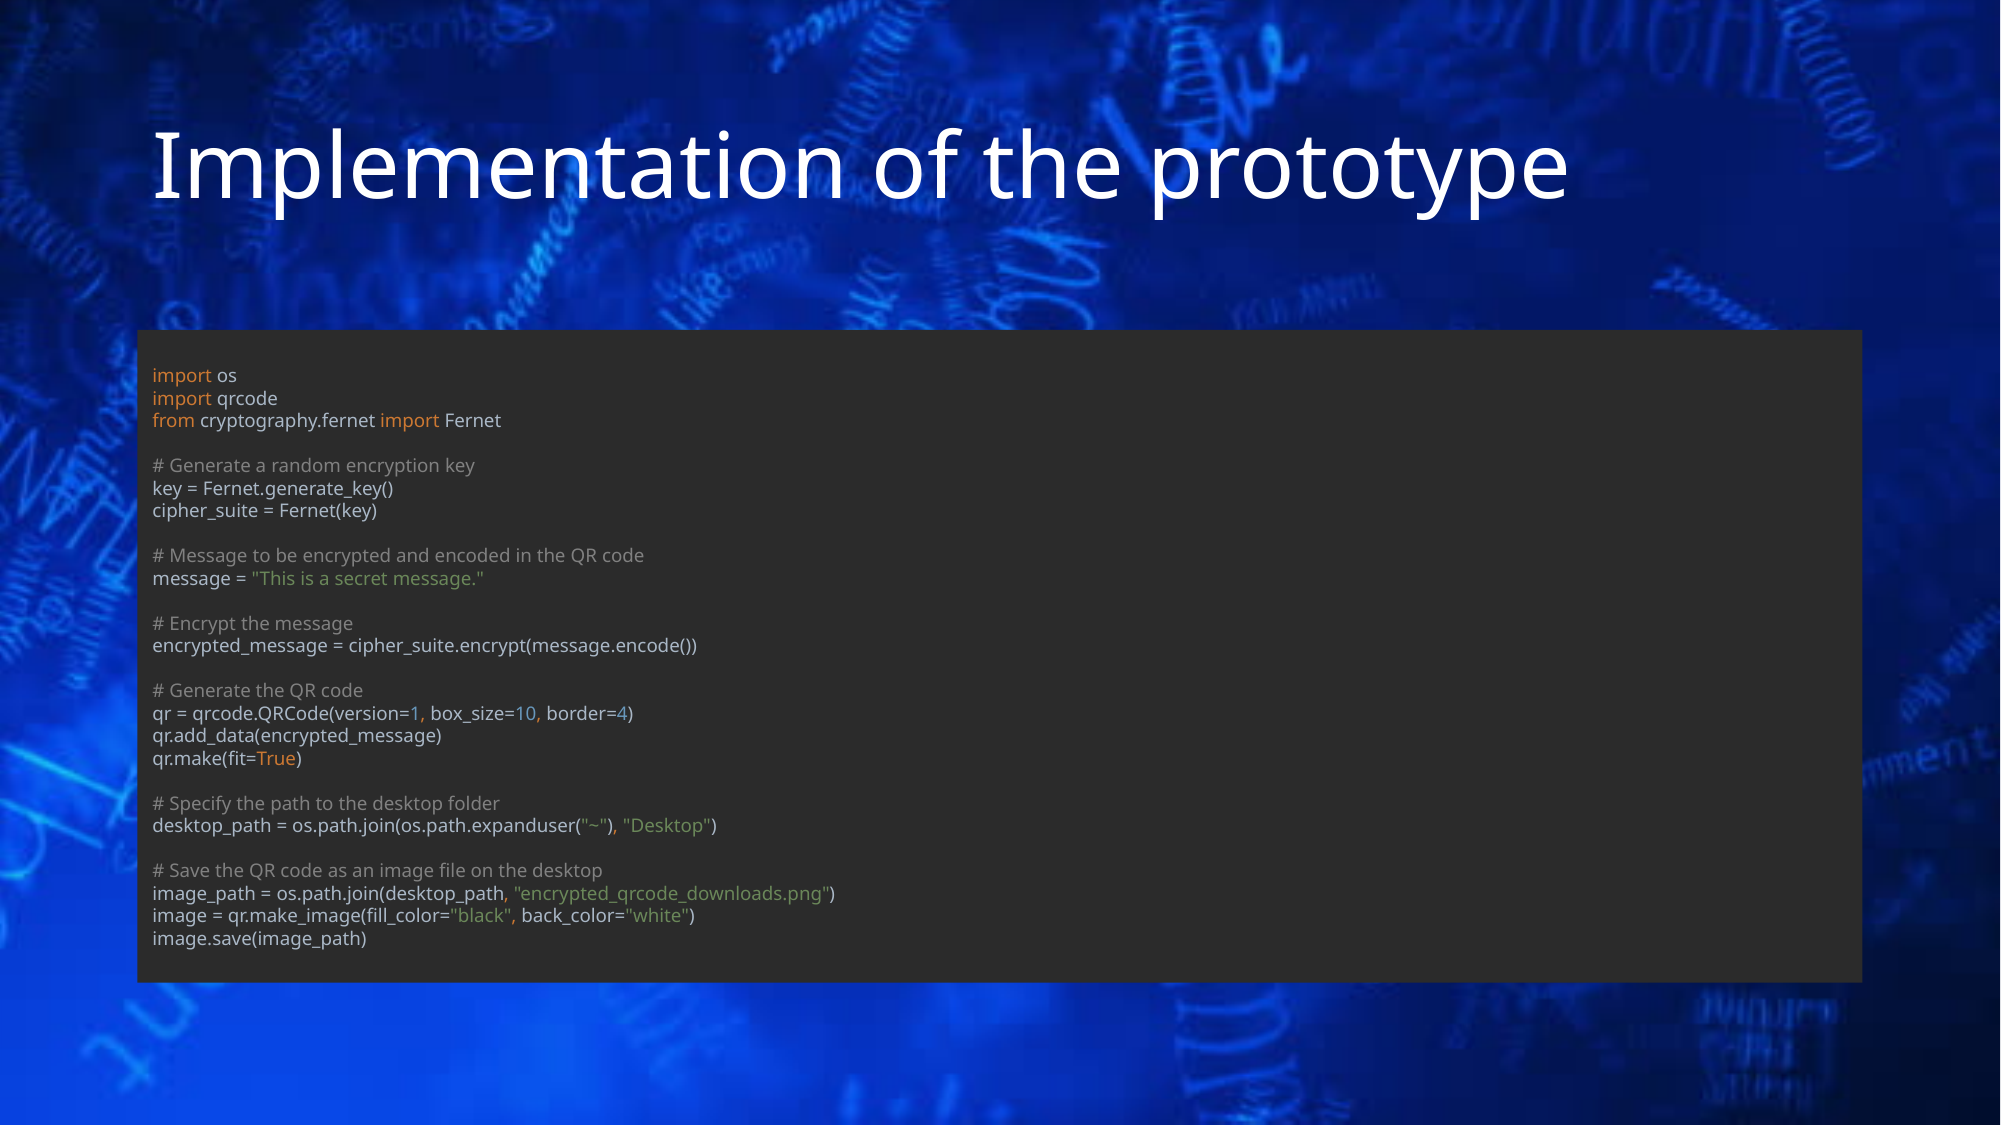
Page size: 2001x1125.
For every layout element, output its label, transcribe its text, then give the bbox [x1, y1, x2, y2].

title Implementation of the prototype [137, 59, 1863, 278]
picture [0, 0, 2001, 1125]
list import os import qrcode from cryptography.fernet import Fernet # Generate a random encryption key key = Fernet.generate_key() cipher_suite = Fernet(key) # Message to be encrypted and encoded in the QR code message = "This is a secret message." # Encrypt the message encrypted_message = cipher_suite.encrypt(message.encode()) # Generate the QR code qr = qrcode.QRCode(version=1, box_size=10, border=4) qr.add_data(encrypted_message) qr.make(fit=True) # Specify the path to the desktop folder desktop_path = os.path.join(os.path.expanduser("~"), "Desktop") # Save the QR code as an image file on the desktop image_path = os.path.join(desktop_path, "encrypted_qrcode_downloads.png") image = qr.make_image(fill_color="black", back_color="white") image.save(image_path) [137, 329, 1863, 983]
